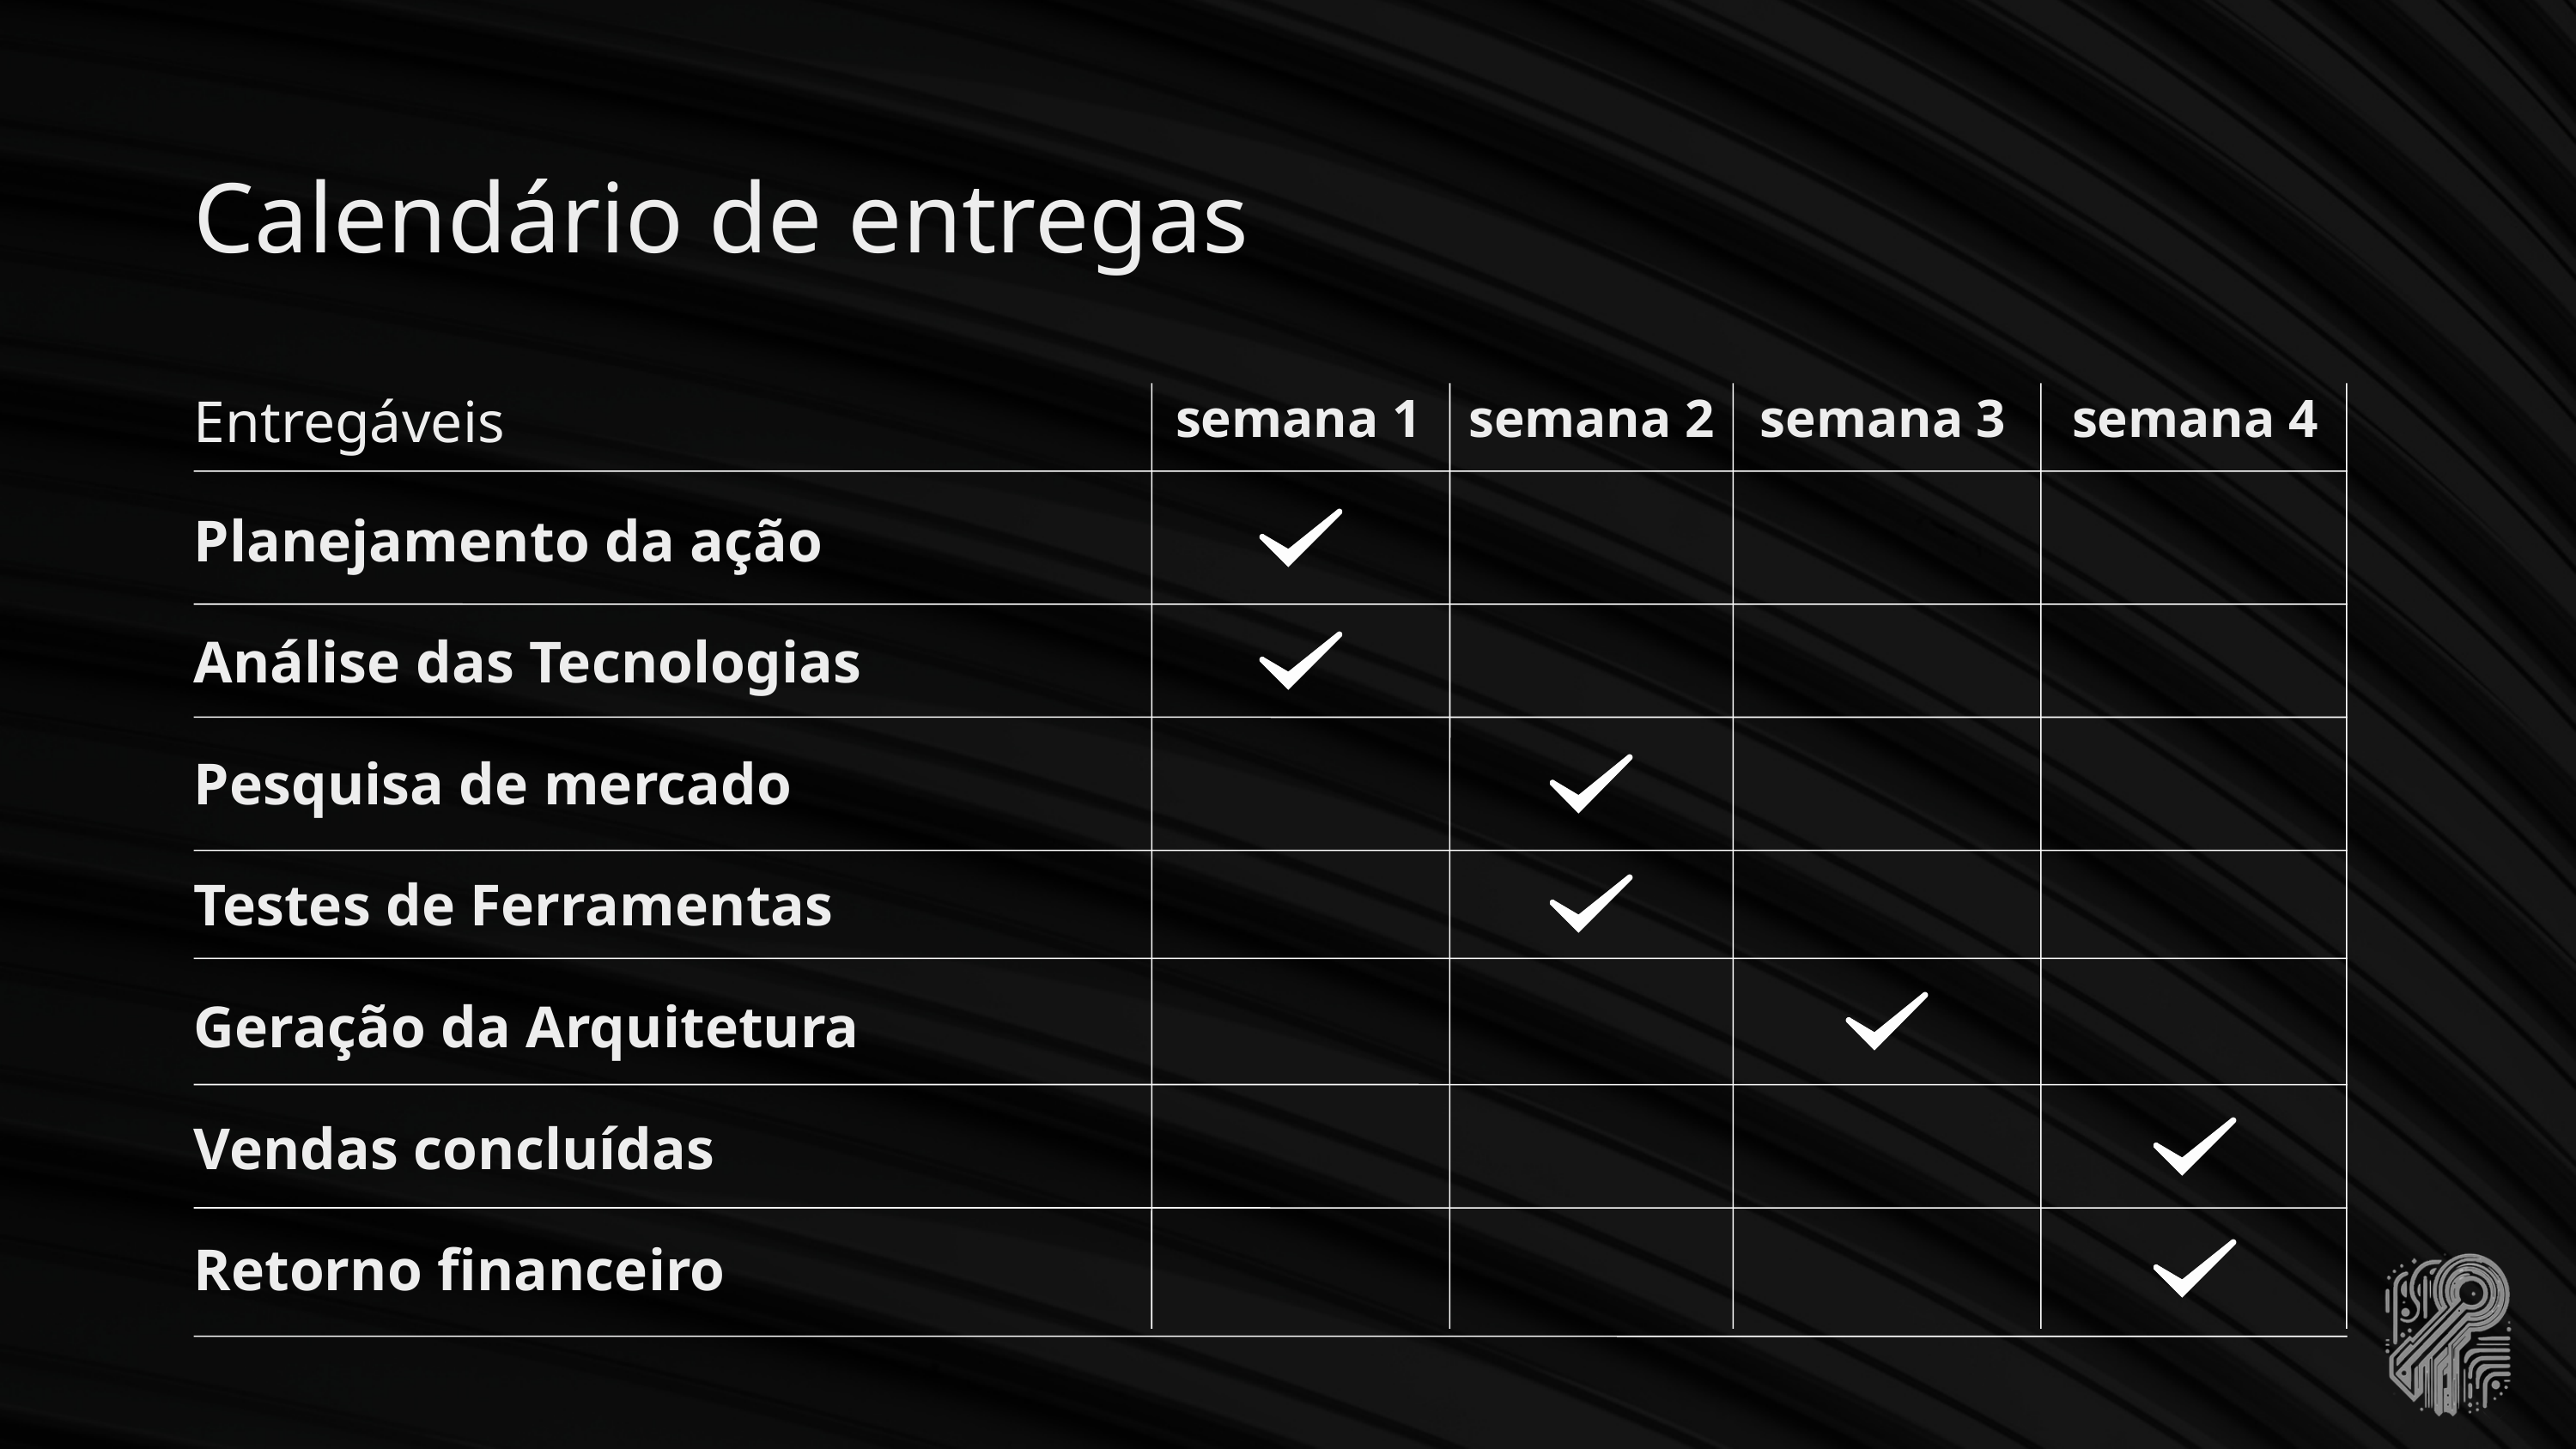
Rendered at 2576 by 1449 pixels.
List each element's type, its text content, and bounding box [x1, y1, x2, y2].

text_box Planejamento da ação Análise das Tecnologias Pesquisa de mercado Testes de Ferramentas Geração da Arquitetura Vendas concluídas Retorno financeiro [193, 604, 1110, 717]
text_box [2153, 1117, 2237, 1176]
text_box Calendário de entregas [193, 173, 2023, 273]
text_box [1845, 991, 1929, 1052]
text_box semana 3 [1747, 392, 2019, 448]
text_box semana 2 [1455, 392, 1727, 448]
text_box [0, 0, 2576, 1449]
text_box semana 4 [2059, 392, 2330, 448]
text_box Planejamento da ação Análise das Tecnologias Pesquisa de mercado Testes de Ferramentas Geração da Arquitetura Vendas concluídas Retorno financeiro [193, 718, 1110, 850]
text_box [2153, 1239, 2237, 1298]
text_box [1259, 508, 1343, 567]
text_box Planejamento da ação Análise das Tecnologias Pesquisa de mercado Testes de Ferramentas Geração da Arquitetura Vendas concluídas Retorno financeiro [193, 851, 1110, 958]
text_box [1549, 754, 1633, 814]
text_box Entregáveis [193, 392, 1110, 454]
text_box Planejamento da ação Análise das Tecnologias Pesquisa de mercado Testes de Ferramentas Geração da Arquitetura Vendas concluídas Retorno financeiro [193, 1085, 1110, 1303]
text_box Planejamento da ação Análise das Tecnologias Pesquisa de mercado Testes de Ferramentas Geração da Arquitetura Vendas concluídas Retorno financeiro [193, 512, 1110, 603]
text_box [2347, 1223, 2576, 1449]
text_box Planejamento da ação Análise das Tecnologias Pesquisa de mercado Testes de Ferramentas Geração da Arquitetura Vendas concluídas Retorno financeiro [193, 959, 1110, 1084]
text_box [1549, 874, 1633, 933]
text_box [1259, 631, 1343, 690]
text_box semana 1 [1163, 392, 1434, 448]
